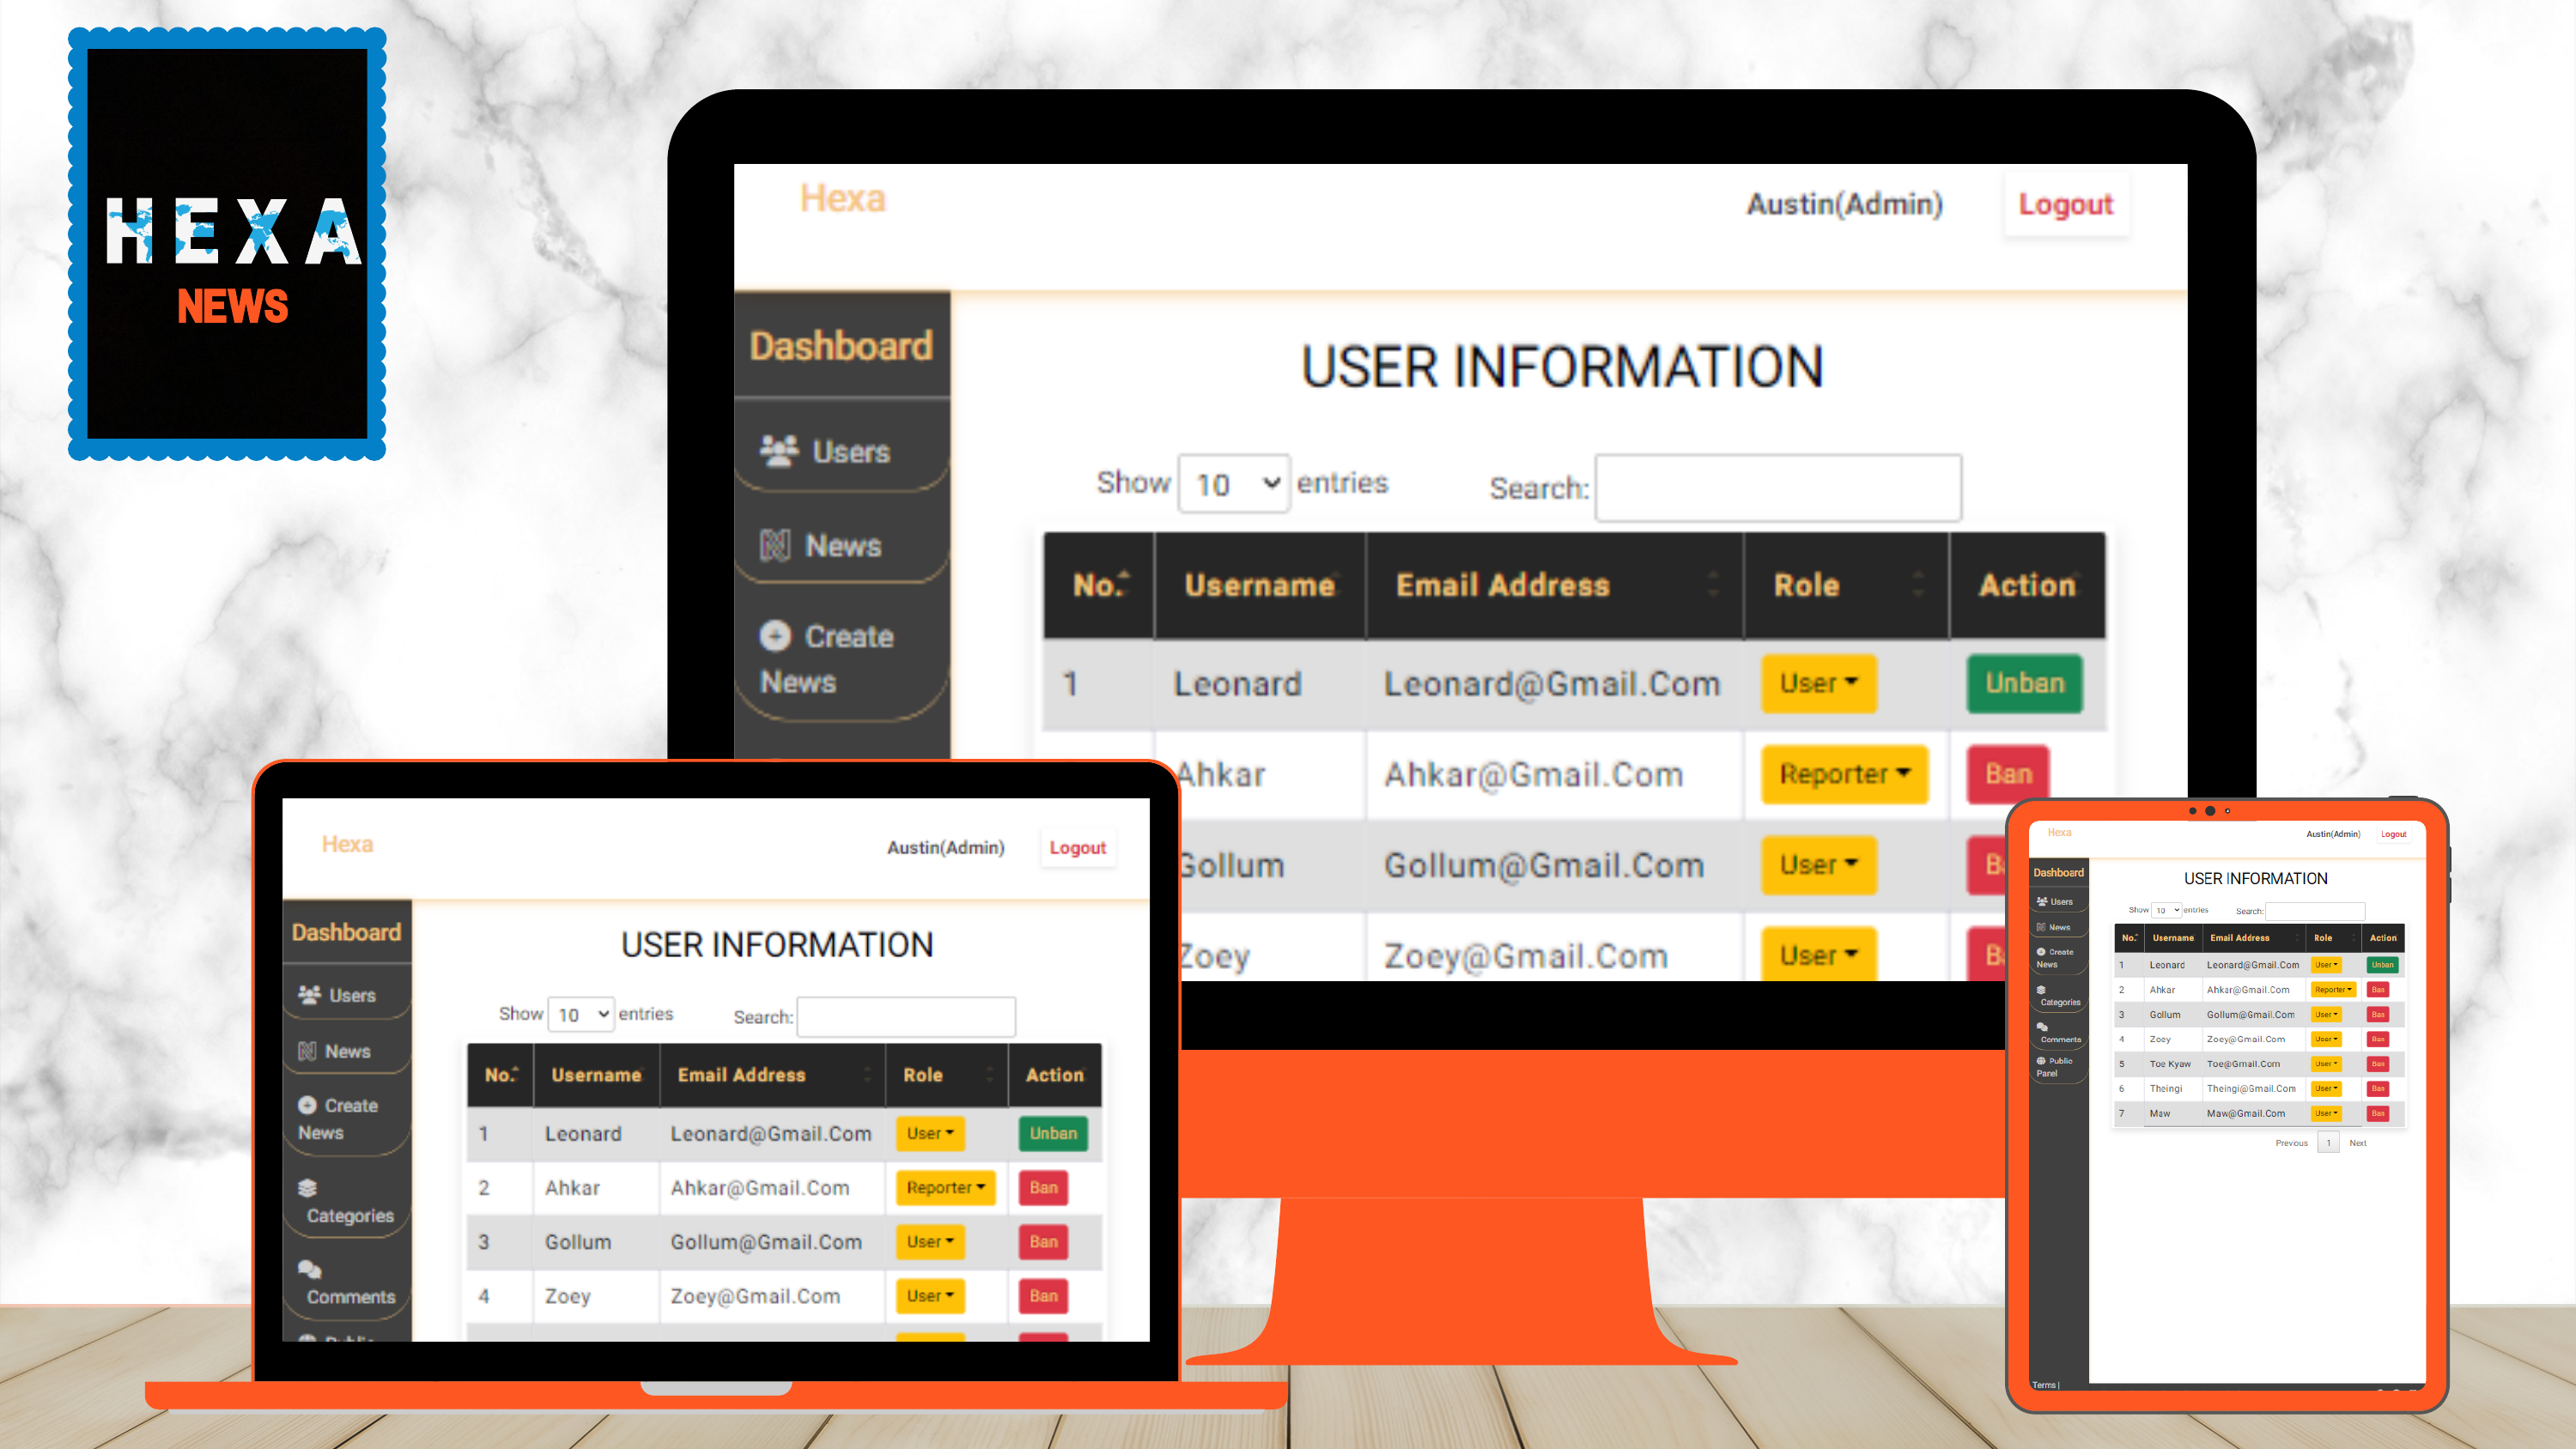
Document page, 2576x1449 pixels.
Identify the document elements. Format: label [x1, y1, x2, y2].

text_box [106, 197, 153, 264]
text_box [2004, 795, 2452, 1415]
text_box [204, 288, 225, 324]
text_box [227, 288, 263, 324]
text_box [304, 197, 362, 264]
text_box [264, 288, 289, 324]
text_box [179, 288, 202, 324]
text_box [175, 197, 219, 264]
text_box [144, 758, 1289, 1415]
text_box [234, 198, 289, 264]
text_box [67, 27, 387, 462]
picture [0, 0, 2576, 1449]
text_box [667, 88, 2257, 1366]
